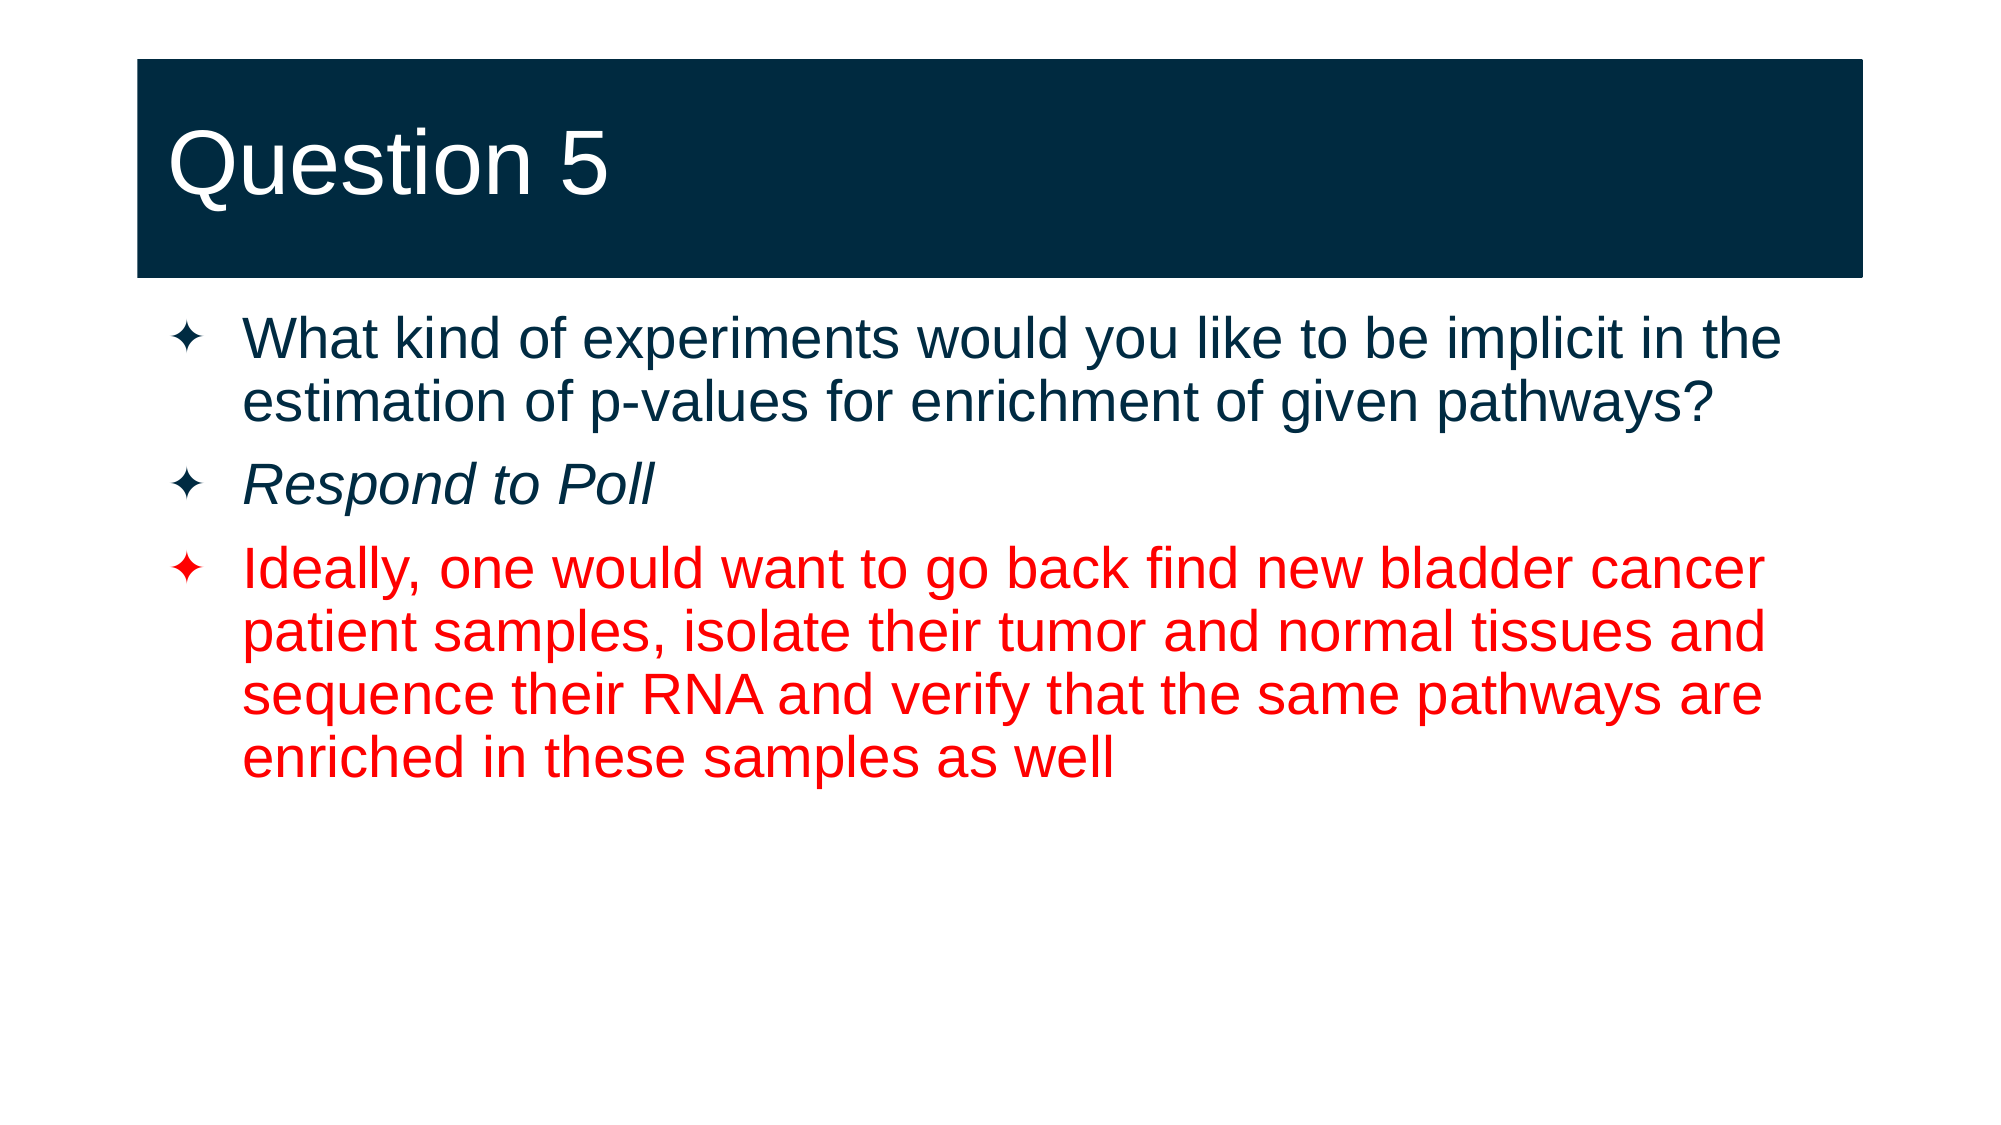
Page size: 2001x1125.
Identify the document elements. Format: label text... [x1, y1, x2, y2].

title Question 5 [137, 59, 1863, 278]
list What kind of experiments would you like to be implicit in the estimation of p-values for enrichment of given pathways? Respond to Poll Ideally, one would want to go back find new bladder cancer patient samples, isolate their tumor and normal tissues and sequence their RNA and verify that the same pathways are enriched in these samples as well [137, 307, 1863, 796]
